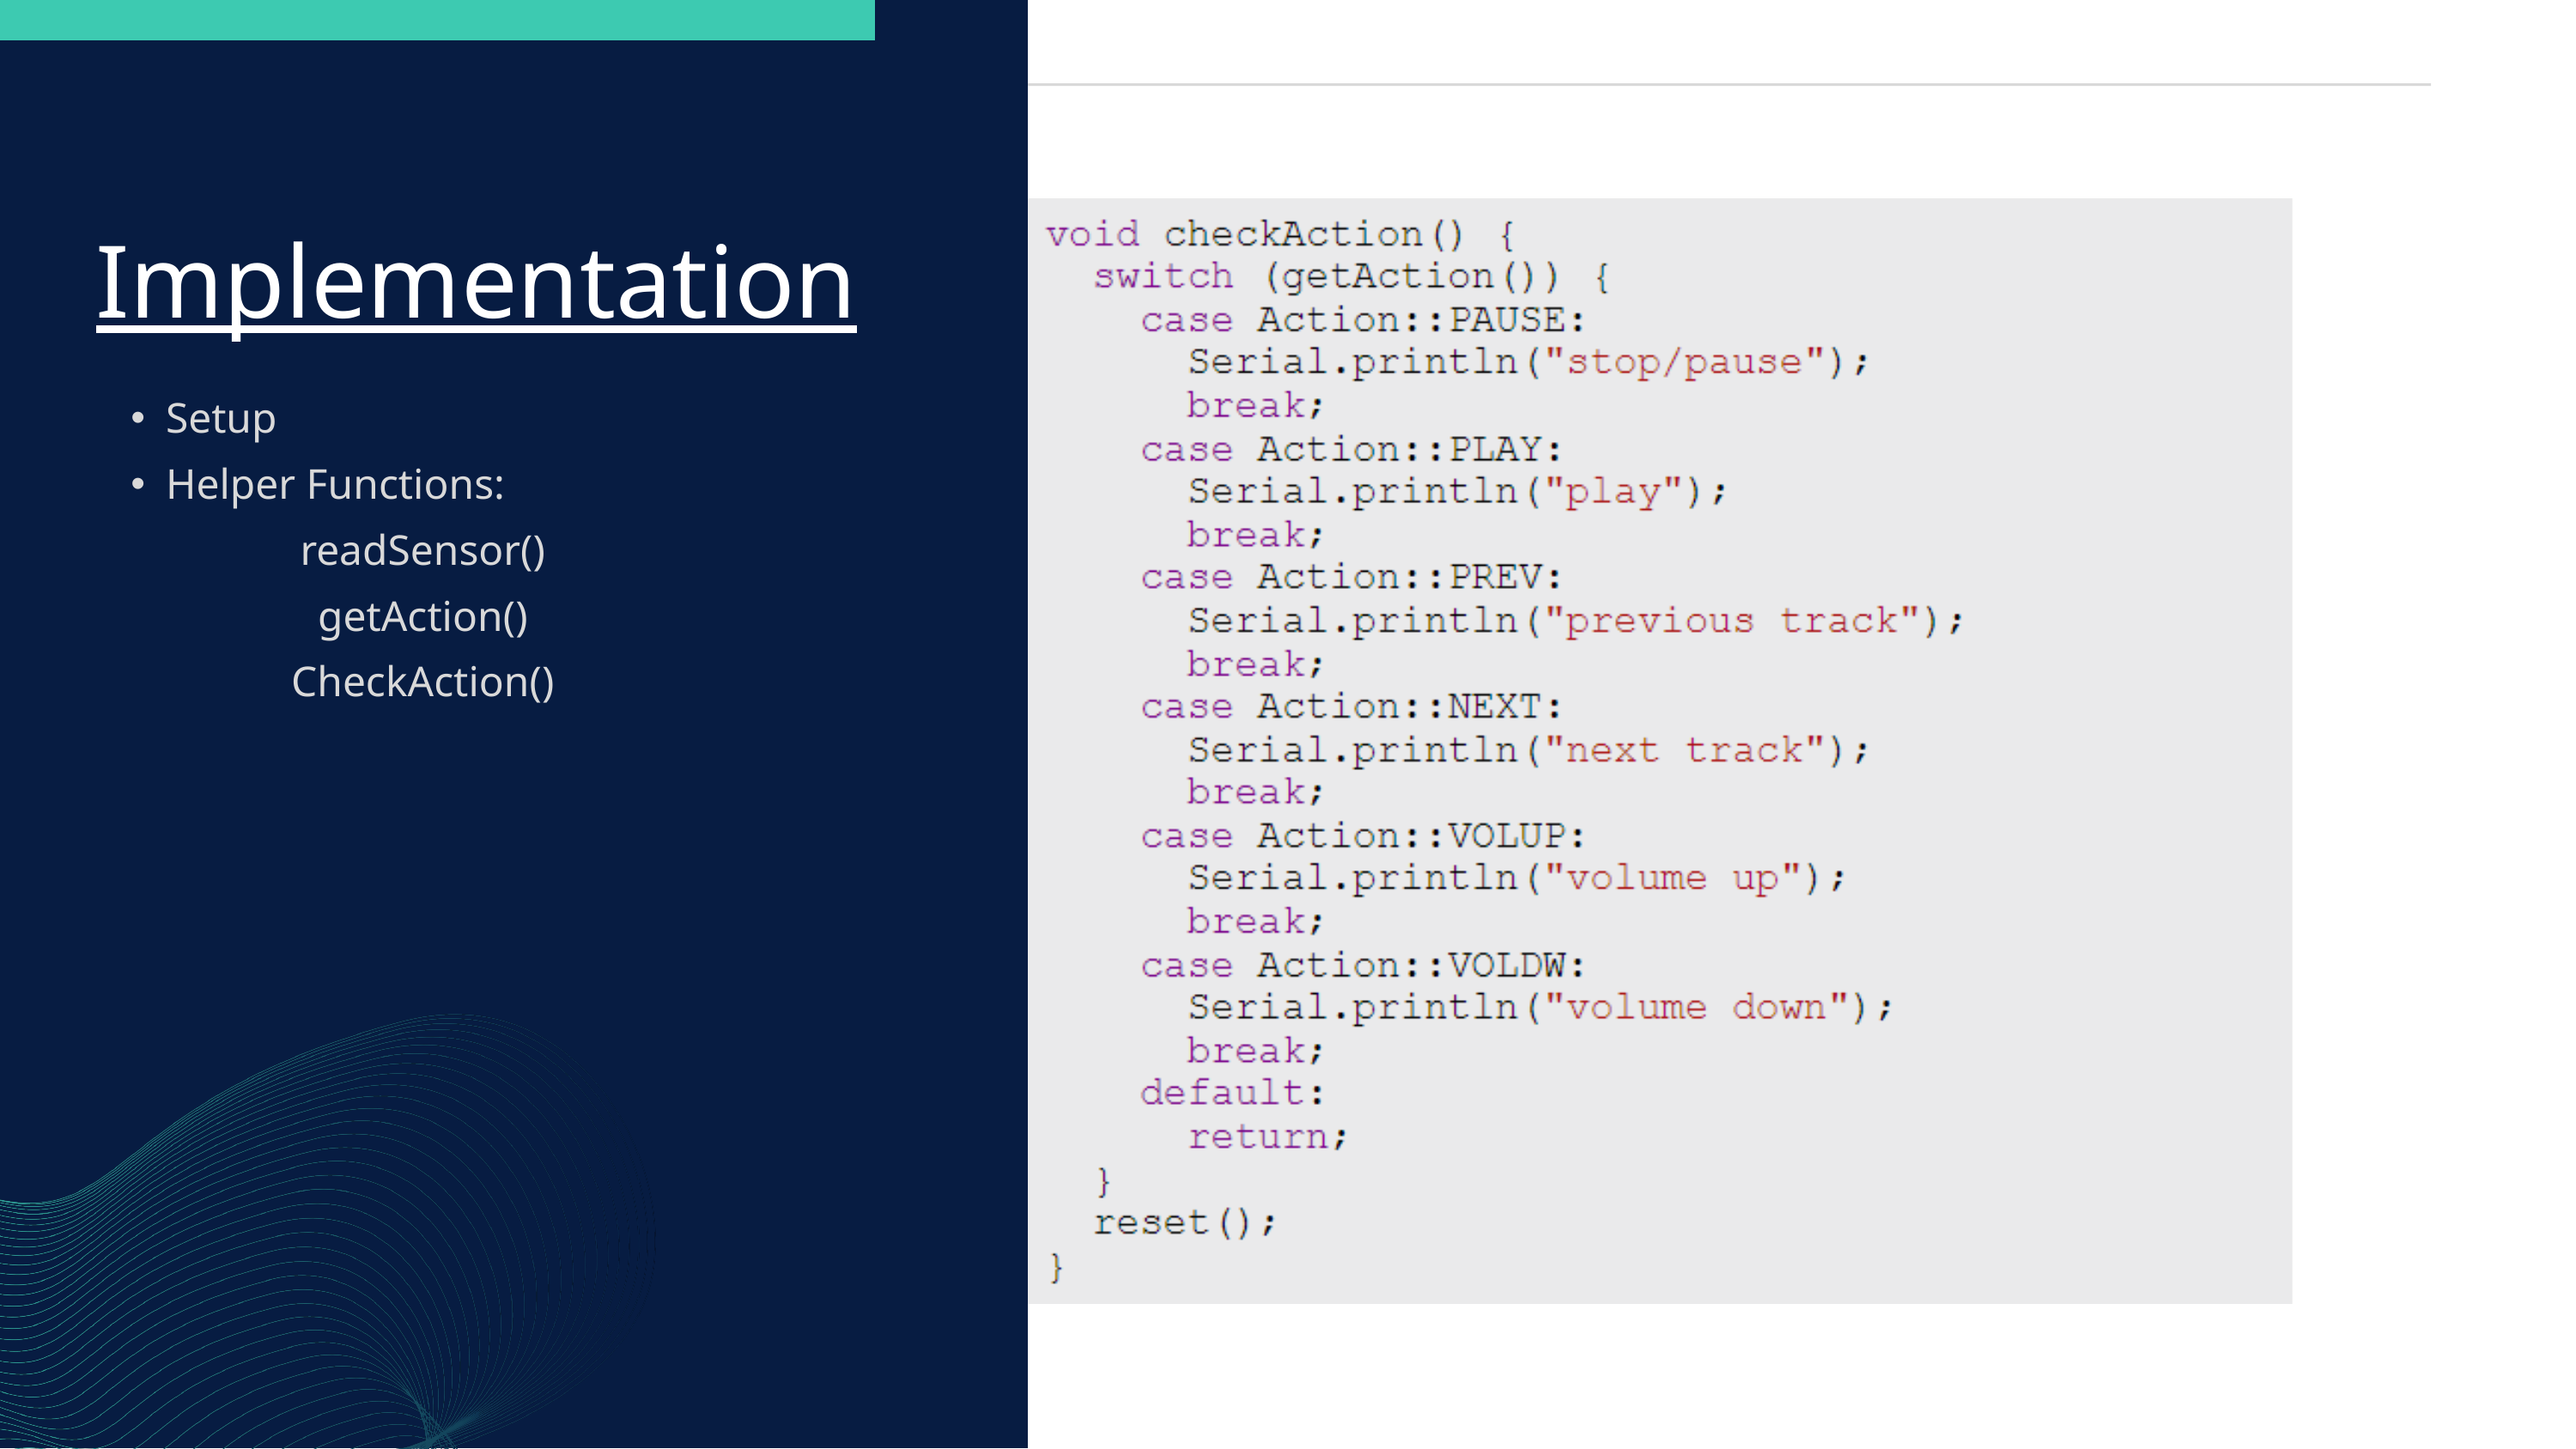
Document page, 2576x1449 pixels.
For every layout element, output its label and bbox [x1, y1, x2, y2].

text_box [1032, 198, 2293, 1304]
text_box [0, 0, 1029, 1449]
text_box [0, 0, 876, 41]
